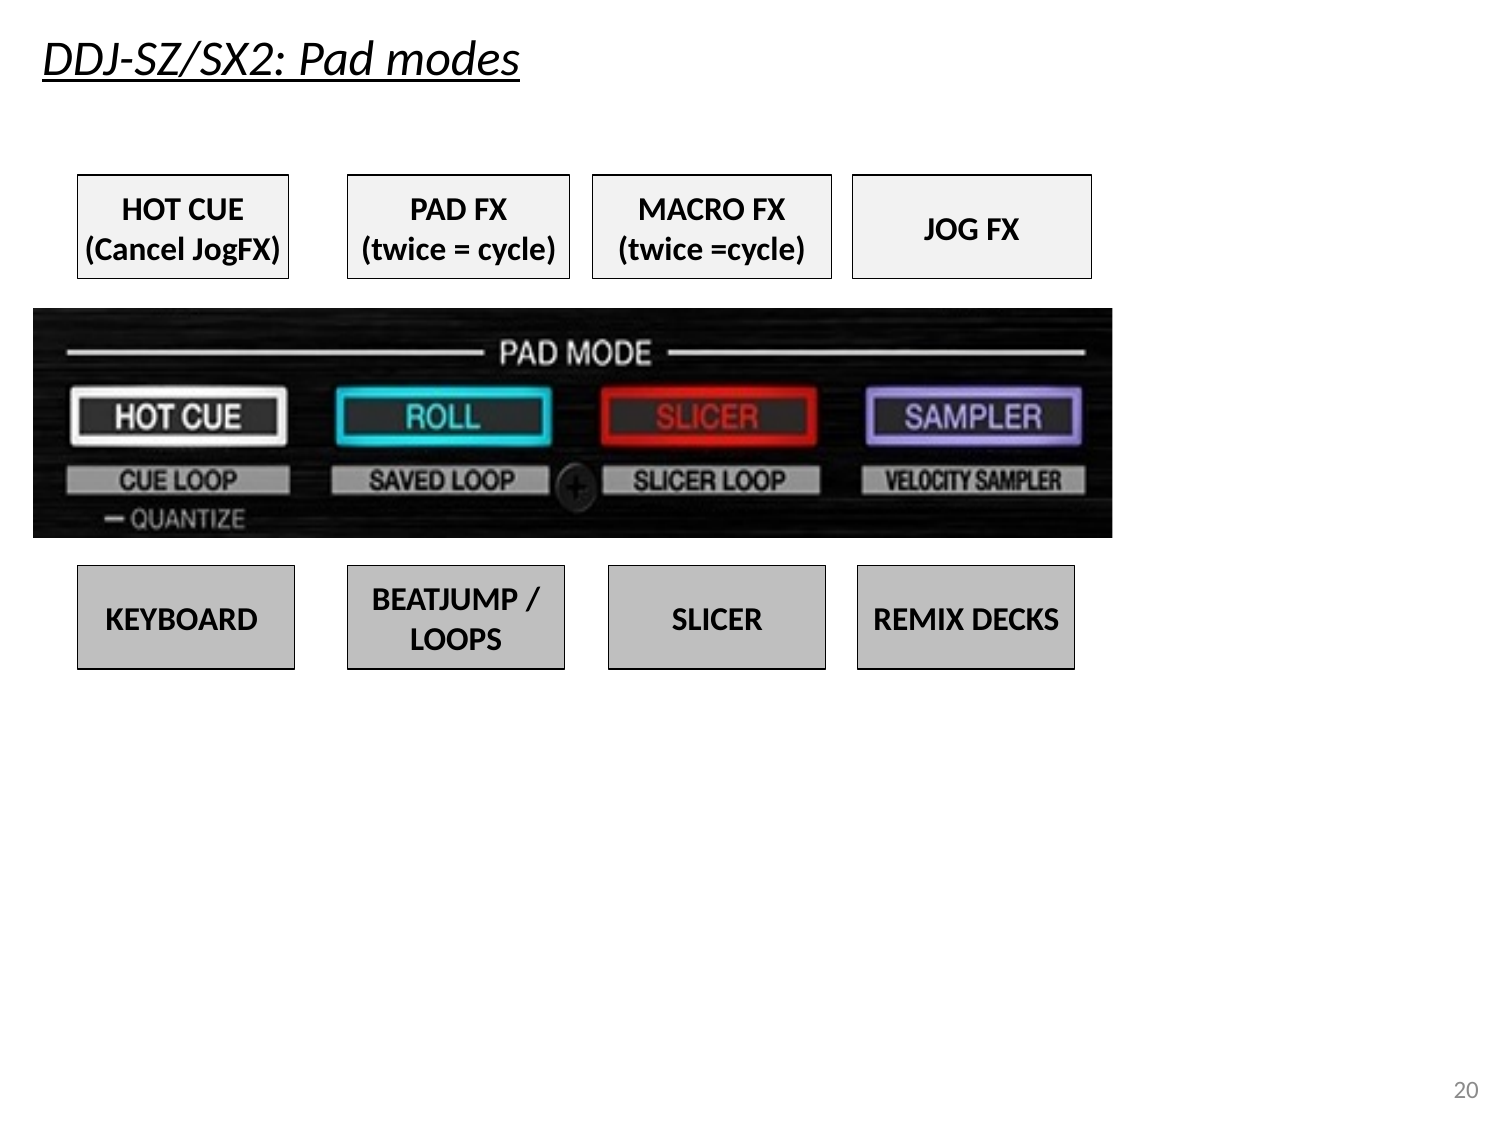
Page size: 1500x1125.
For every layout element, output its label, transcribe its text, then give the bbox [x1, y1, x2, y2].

slide_number 20 [1425, 1051, 1494, 1125]
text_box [24, 17, 1113, 670]
